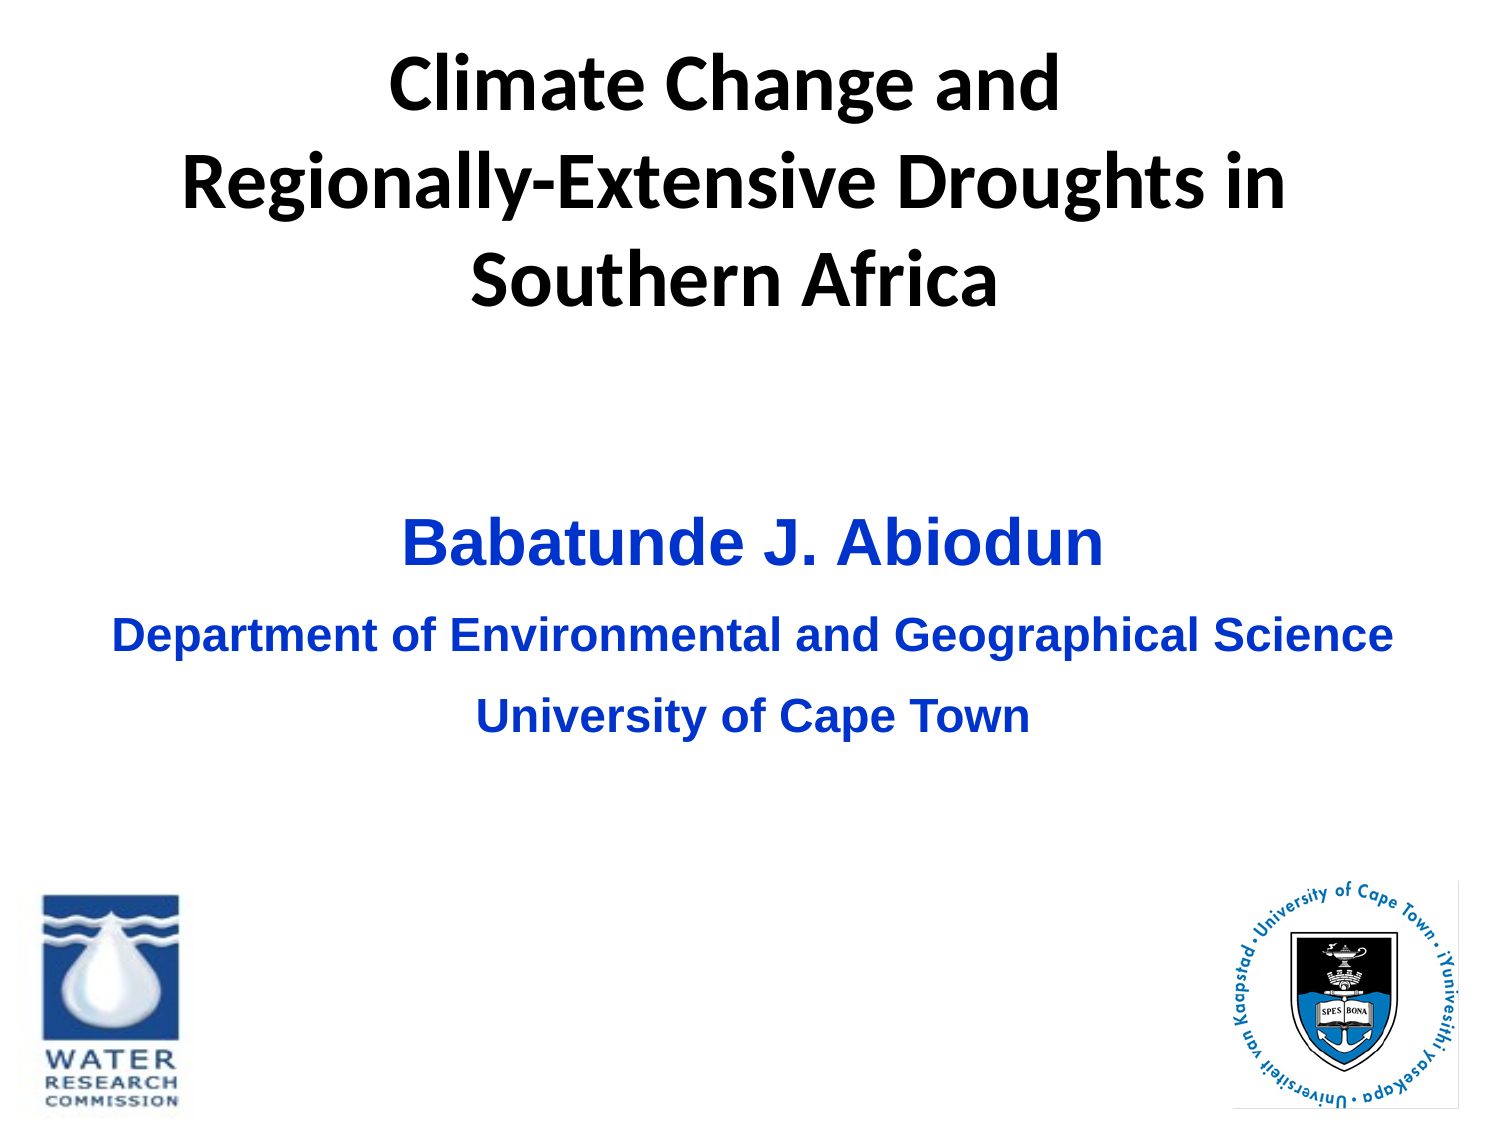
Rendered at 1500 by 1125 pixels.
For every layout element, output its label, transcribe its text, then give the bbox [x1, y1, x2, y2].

title Climate Change and Regionally-Extensive Droughts in Southern Africa [5, 19, 1465, 414]
picture [1233, 881, 1459, 1109]
subtitle Babatunde J. Abiodun Department of Environmental and Geographical Science University of Cape Town [53, 491, 1455, 780]
picture [17, 890, 195, 1118]
